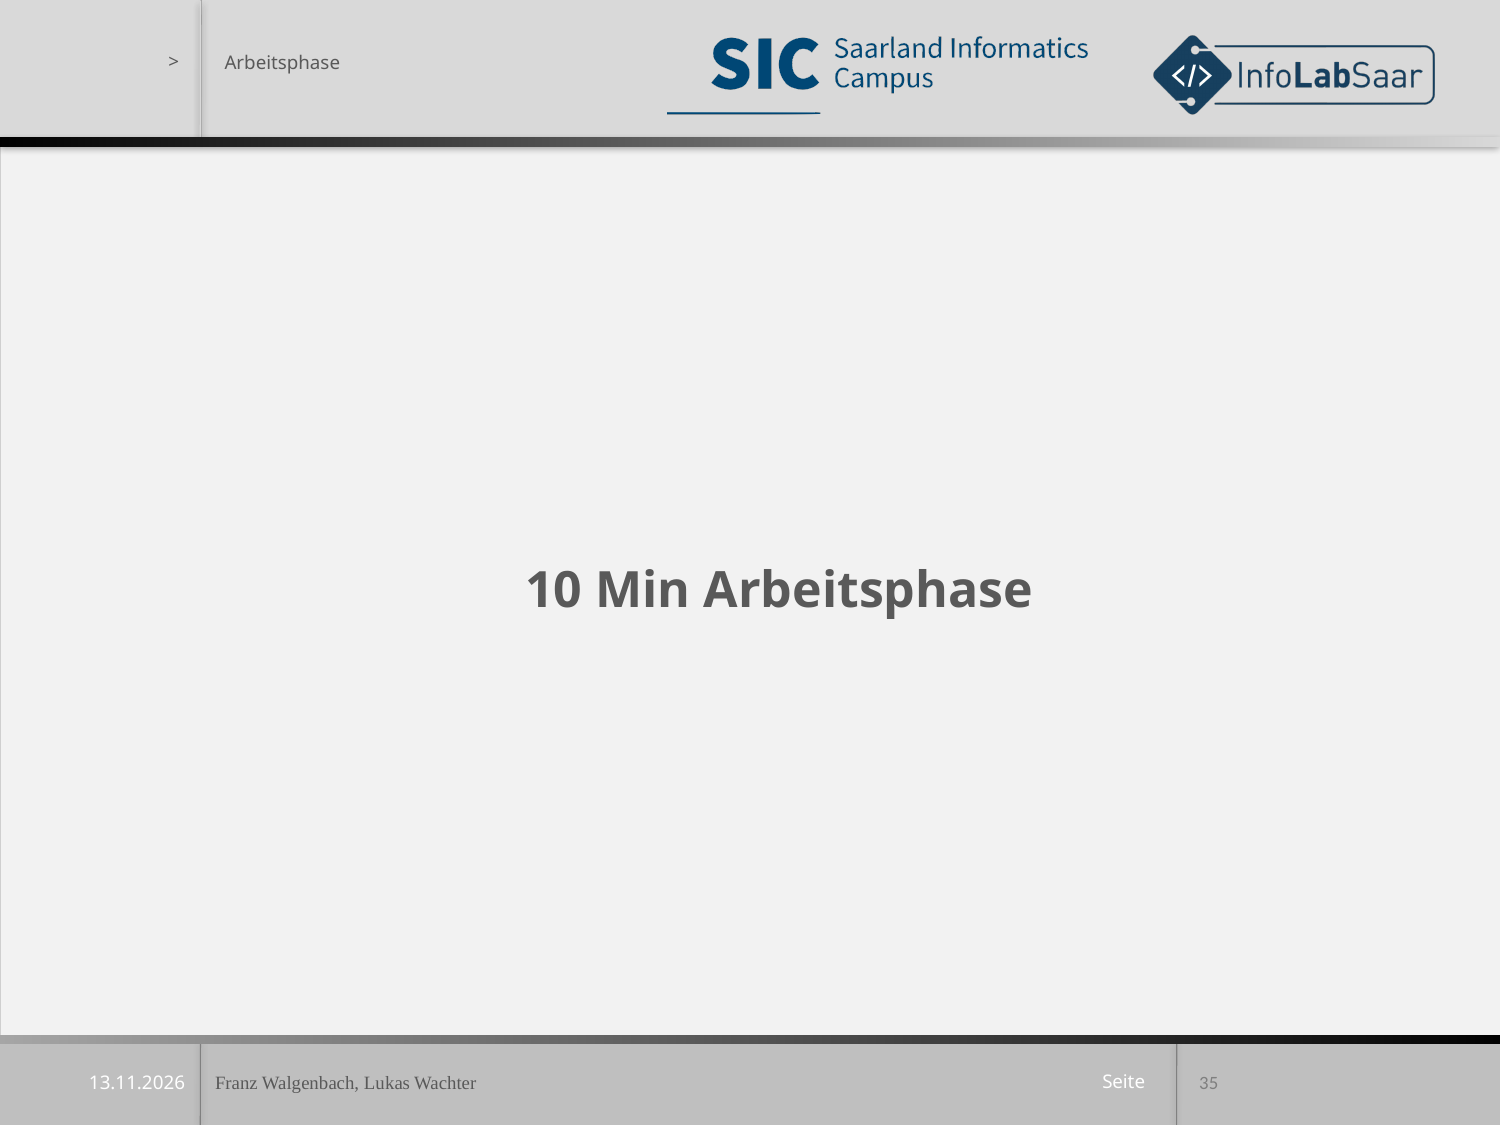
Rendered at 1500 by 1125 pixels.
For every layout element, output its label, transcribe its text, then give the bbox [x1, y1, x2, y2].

picture [667, 31, 1089, 116]
list Arbeitsphase [153, 43, 653, 156]
list 10 Min Arbeitsphase [185, 218, 1373, 956]
picture [1125, 31, 1463, 117]
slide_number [48, 1053, 200, 1113]
footer Franz Walgenbach, Lukas Wachter [200, 1052, 1088, 1113]
slide_number 35 [1184, 1052, 1425, 1113]
